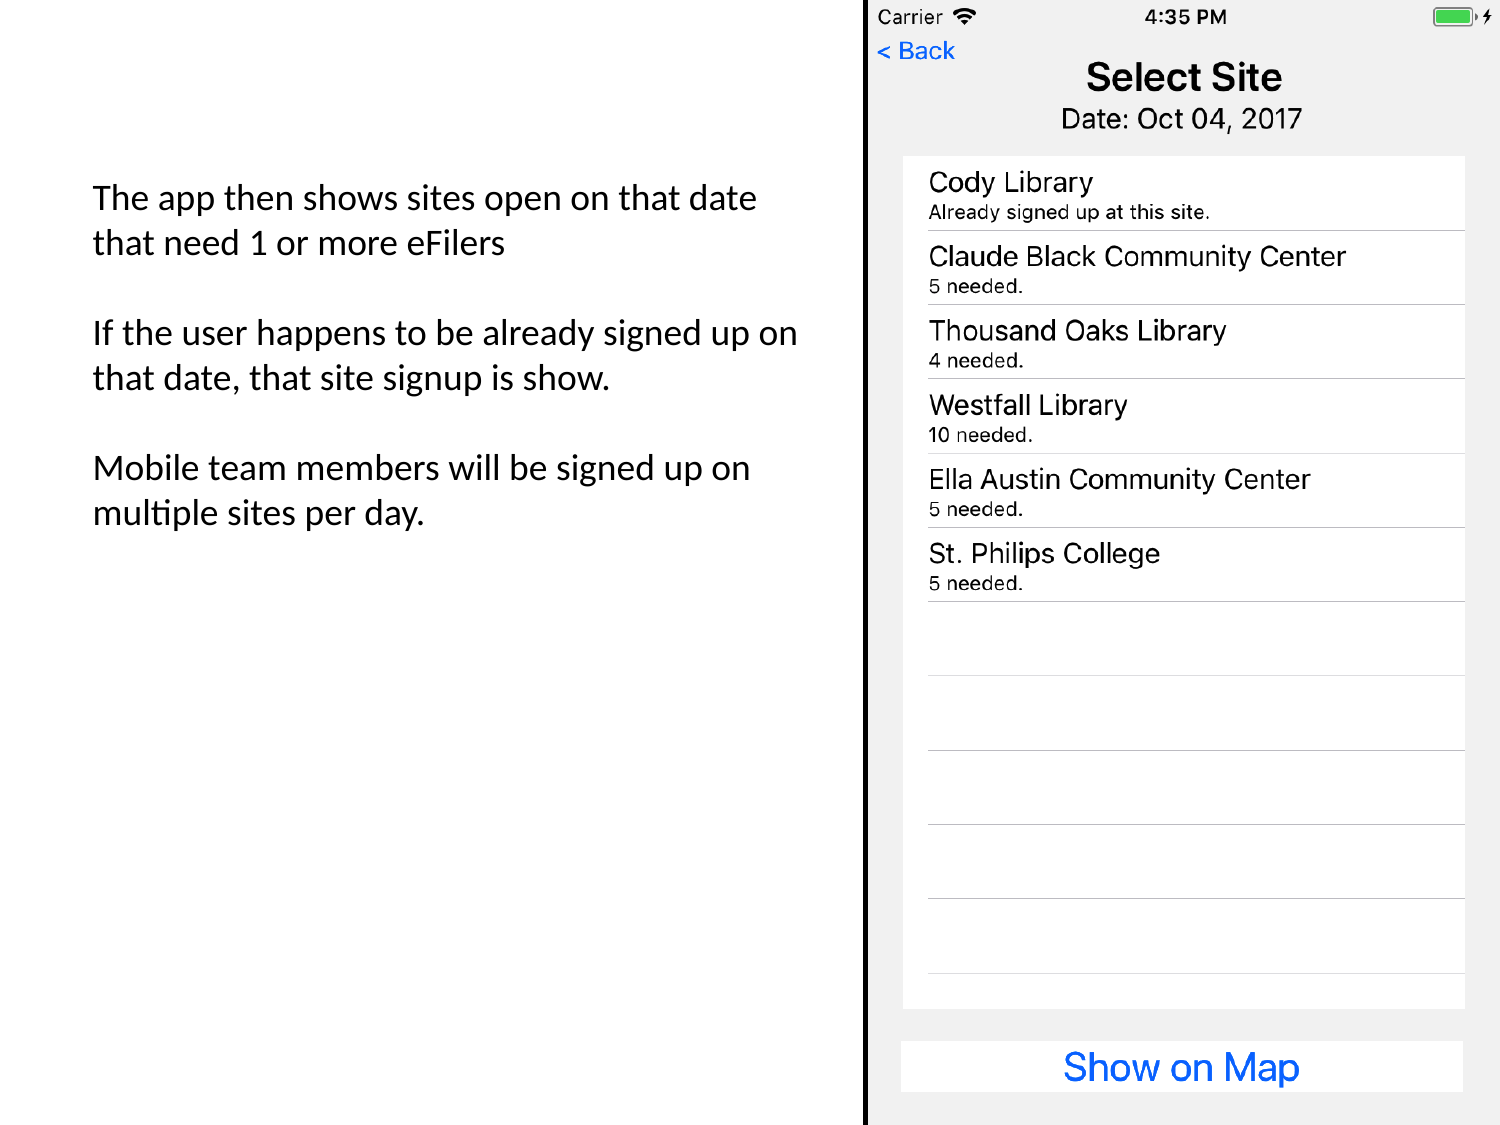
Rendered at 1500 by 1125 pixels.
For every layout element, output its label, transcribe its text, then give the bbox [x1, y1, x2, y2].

text_box The app then shows sites open on that date that need 1 or more eFilers If the user happens to be already signed up on that date, that site signup is show. Mobile team members will be signed up on multiple sites per day. [77, 165, 825, 541]
picture [867, 0, 1500, 1125]
